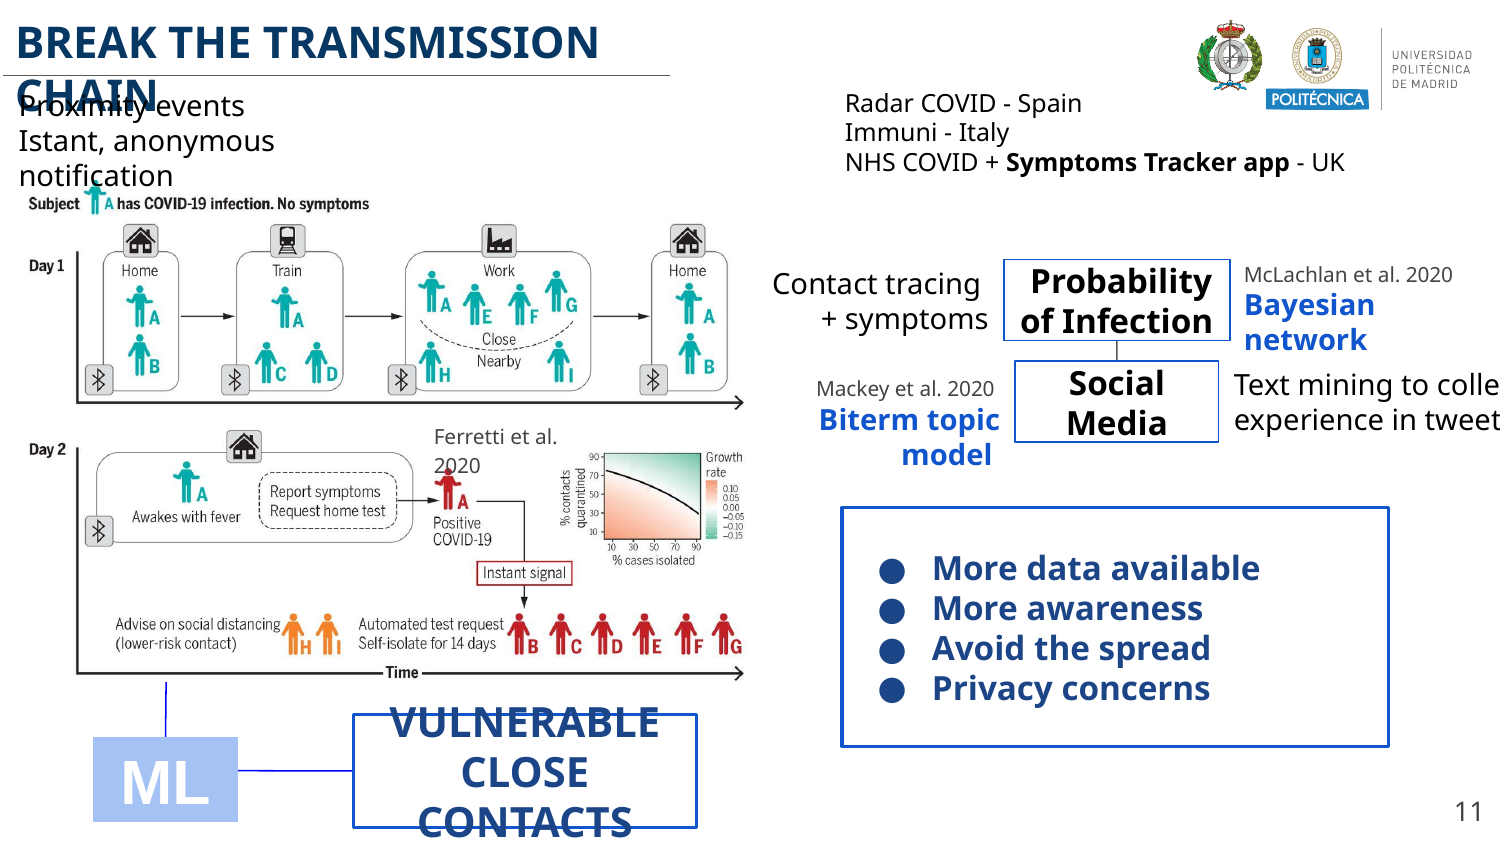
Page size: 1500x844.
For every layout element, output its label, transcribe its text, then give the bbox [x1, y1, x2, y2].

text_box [165, 691, 172, 738]
text_box More data available More awareness Avoid the spread Privacy concerns [841, 507, 1389, 747]
text_box McLachlan et al. 2020 Bayesian network [1228, 246, 1481, 309]
text_box Radar COVID - Spain Immuni - Italy NHS COVID + Symptoms Tracker app - UK [829, 72, 1481, 185]
text_box BREAK THE TRANSMISSION CHAIN [0, 0, 651, 72]
picture [1195, 11, 1500, 127]
text_box Contact tracing + symptoms [752, 259, 1004, 341]
text_box Social Media [1121, 361, 1218, 442]
text_box ML [93, 737, 238, 822]
text_box Proximity events Istant, anonymous notification [3, 99, 439, 181]
text_box Social Media [1015, 361, 1112, 442]
text_box Probability of Infection [1118, 259, 1230, 341]
text_box Probability of Infection [1004, 259, 1116, 341]
text_box Mackey et al. 2020 Biterm topic model [752, 361, 1016, 423]
picture [27, 179, 749, 682]
text_box Text mining to collect experience in tweets [1218, 361, 1500, 442]
text_box VULNERABLE CLOSE CONTACTS [353, 714, 697, 828]
slide_number ‹#› [1410, 779, 1500, 844]
